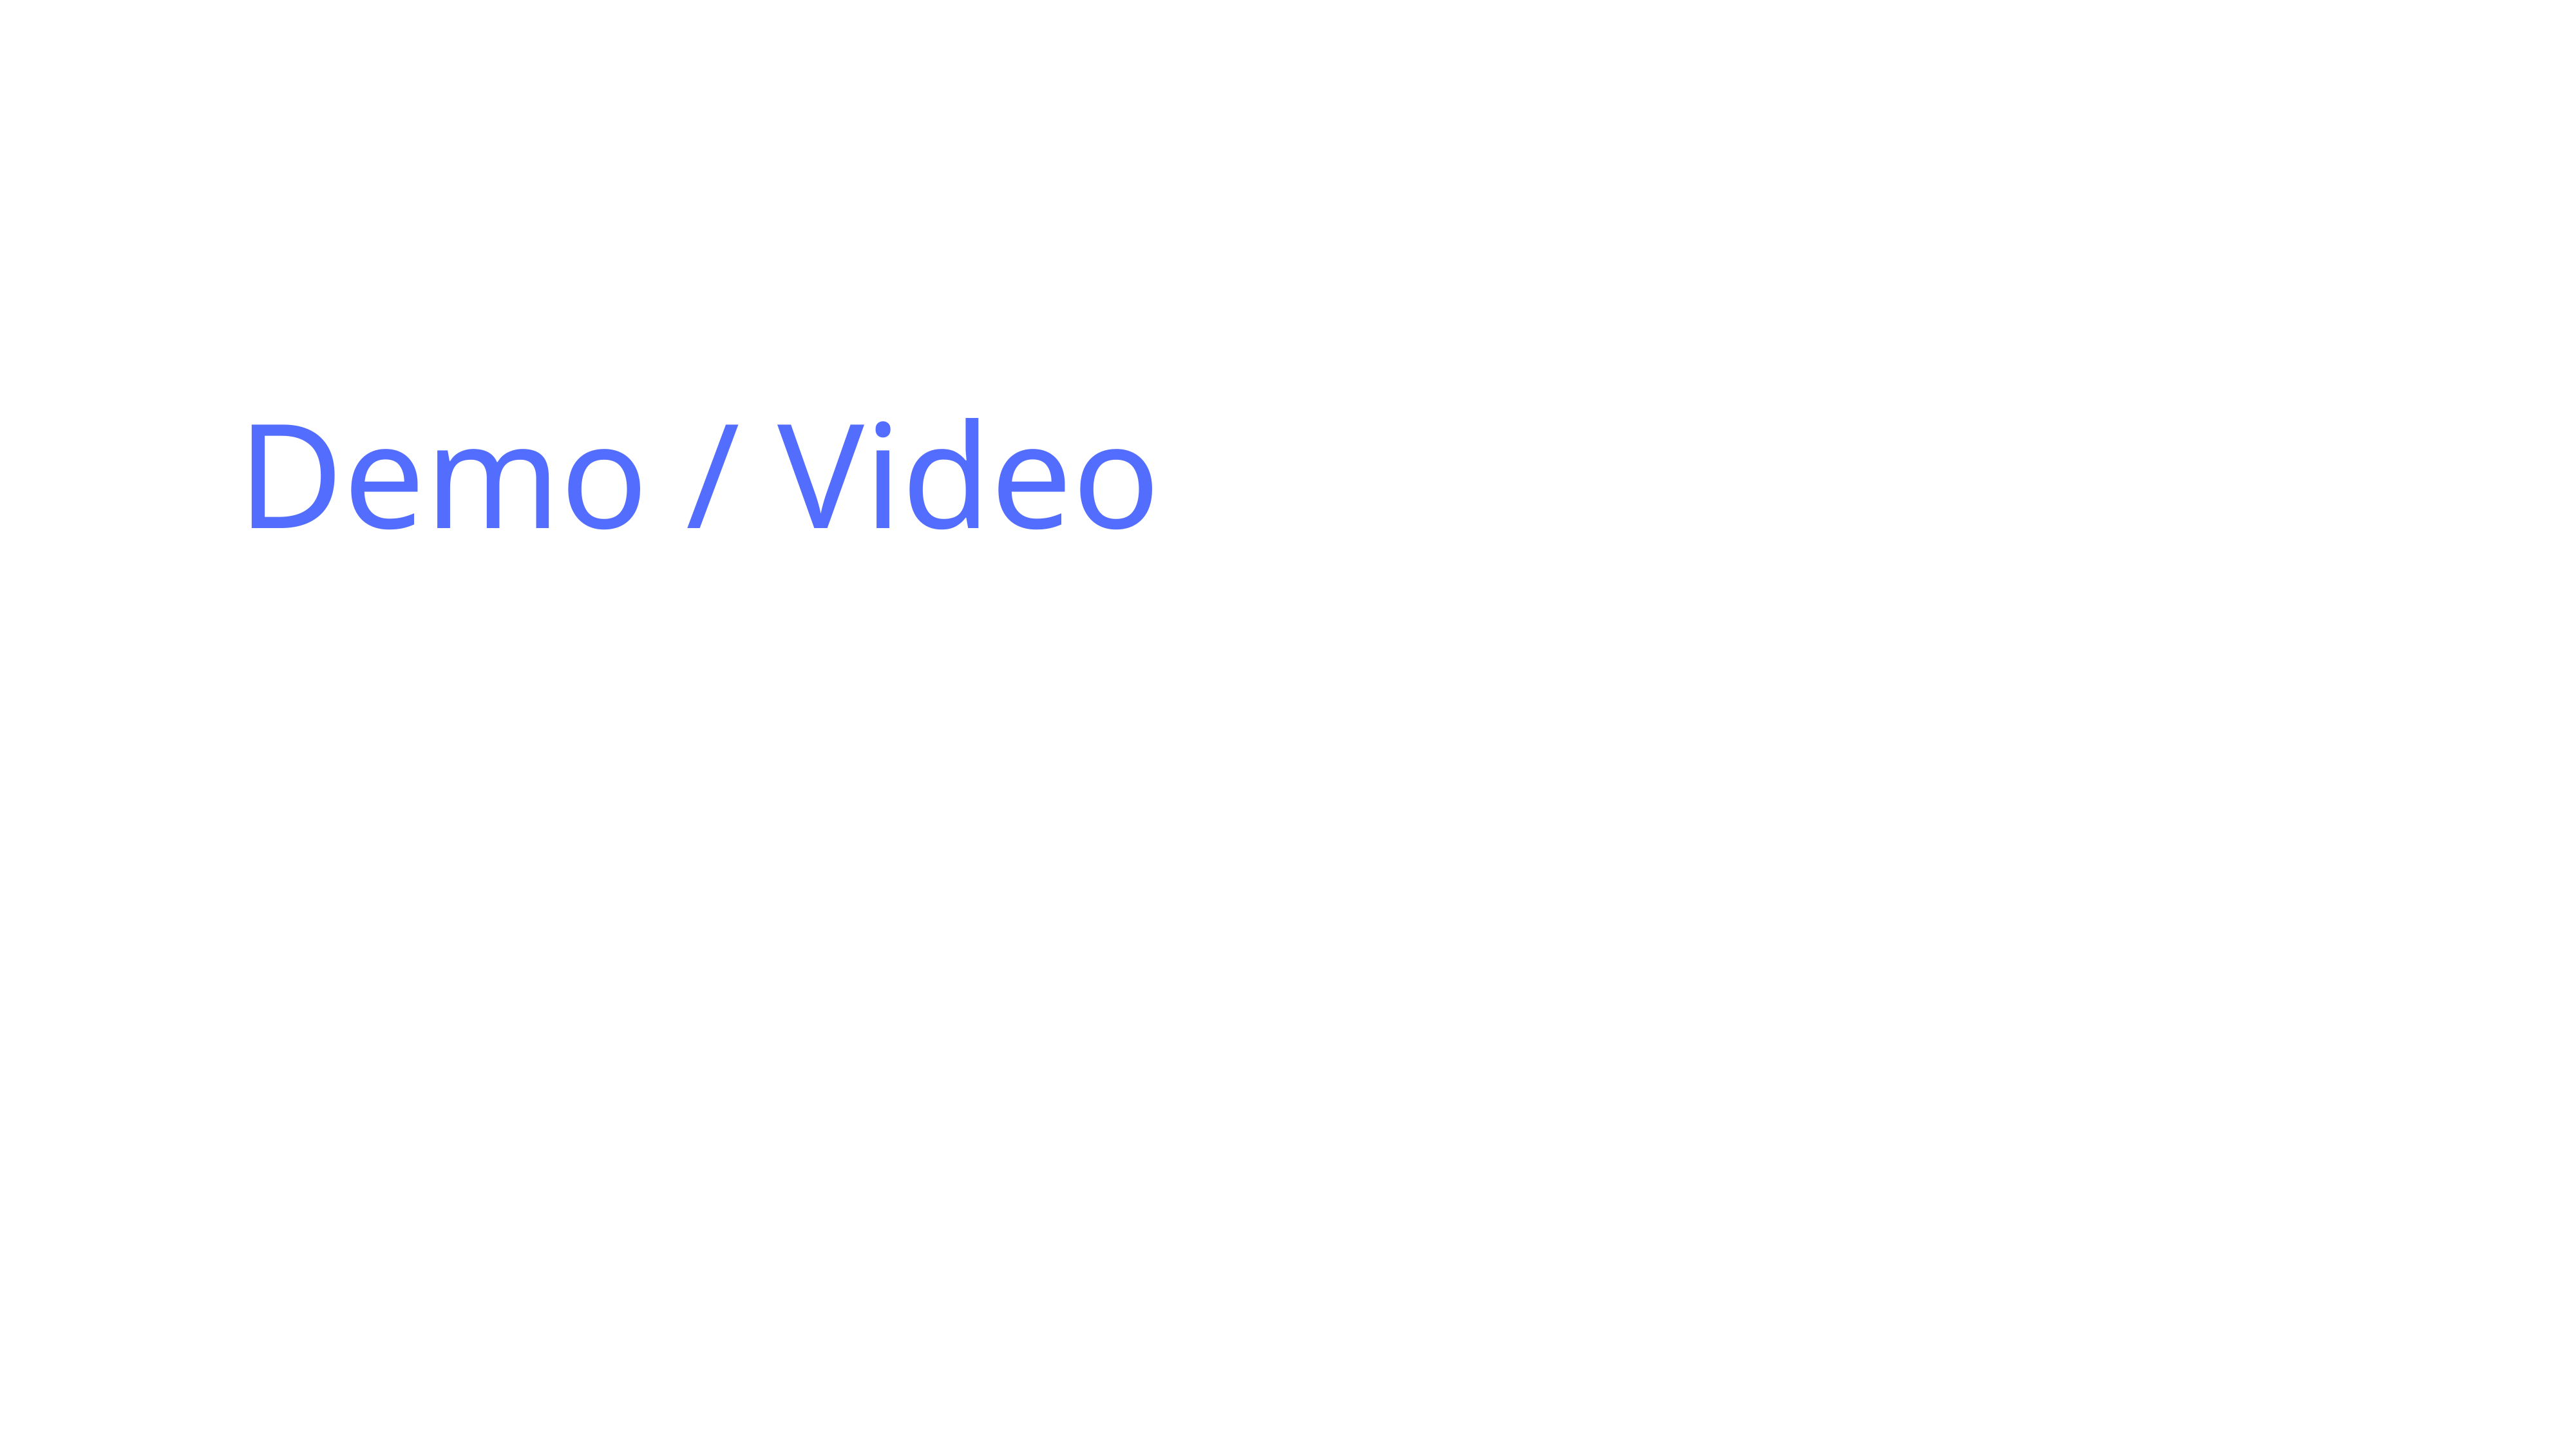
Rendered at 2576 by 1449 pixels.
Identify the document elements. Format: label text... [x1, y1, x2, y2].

title Demo / Video [228, 348, 2150, 603]
